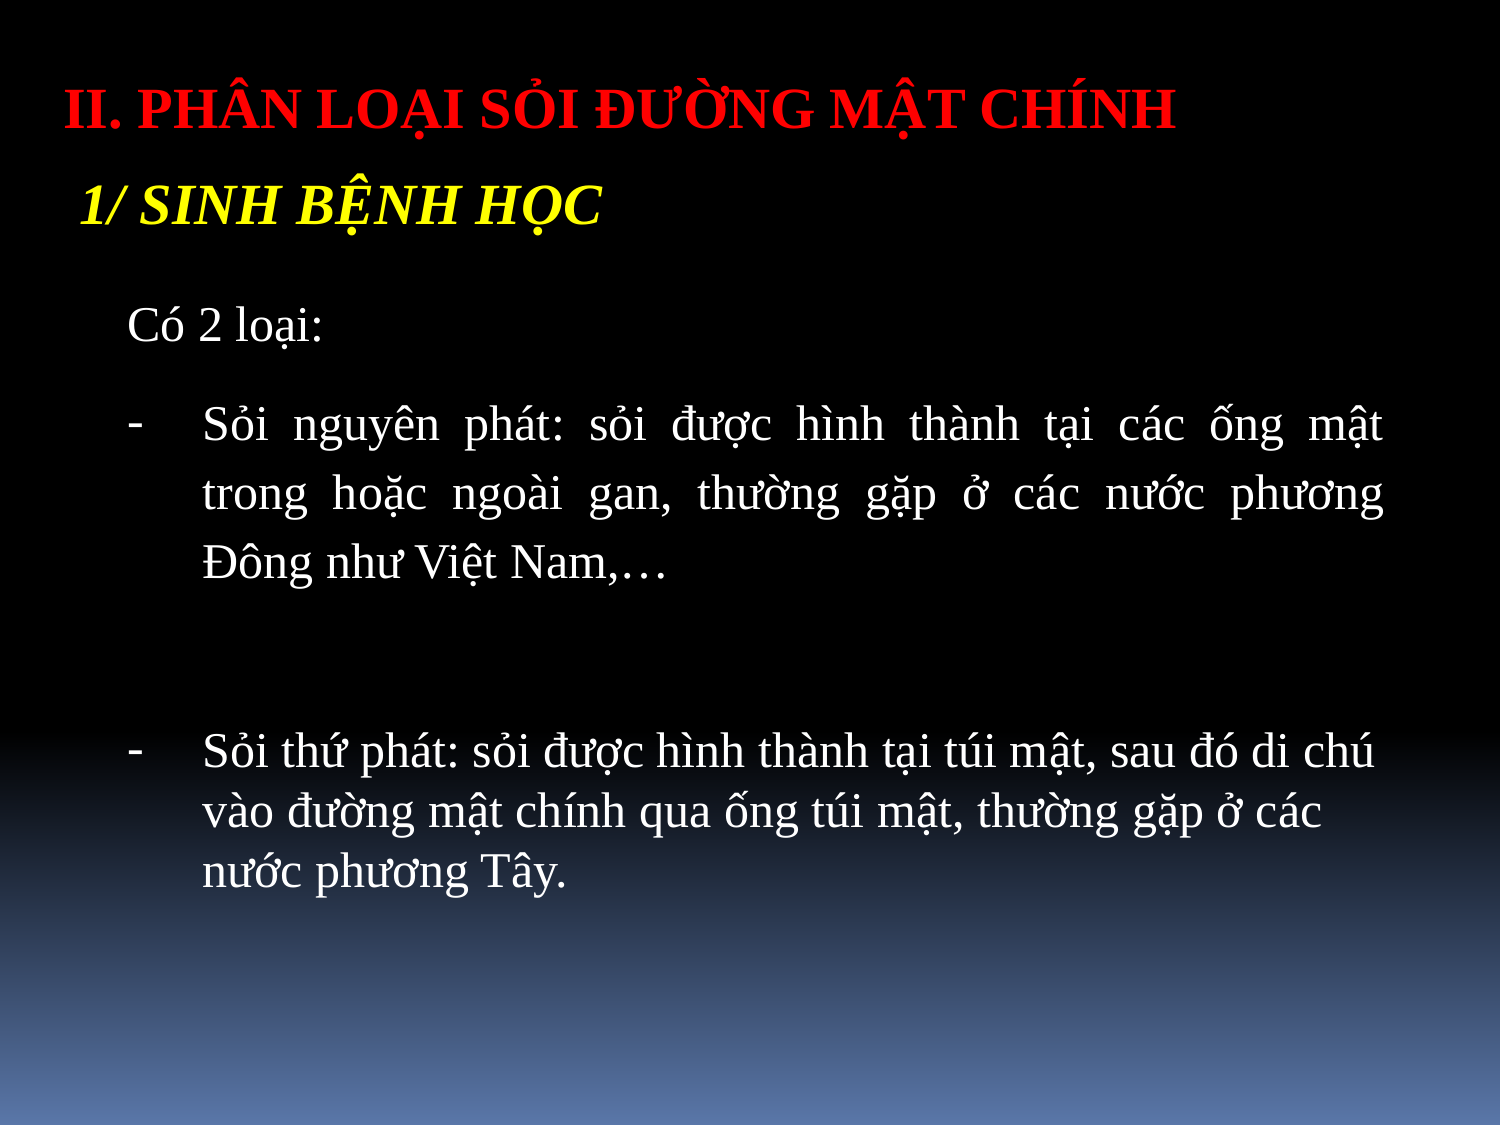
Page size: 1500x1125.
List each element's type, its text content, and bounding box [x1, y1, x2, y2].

text_box 1/ SINH BỆNH HỌC [64, 159, 703, 245]
text_box II. PHÂN LOẠI SỎI ĐƯỜNG MẬT CHÍNH [48, 62, 1500, 213]
text_box Có 2 loại: Sỏi nguyên phát: sỏi được hình thành tại các ống mật trong hoặc ngoài gan, thường gặp ở các nước phương Đông như Việt Nam,… Sỏi thứ phát: sỏi được hình thành tại túi mật, sau đó di chú vào đường mật chính qua ống túi mật, thường gặp ở các nước phương Tây. [112, 274, 1400, 905]
